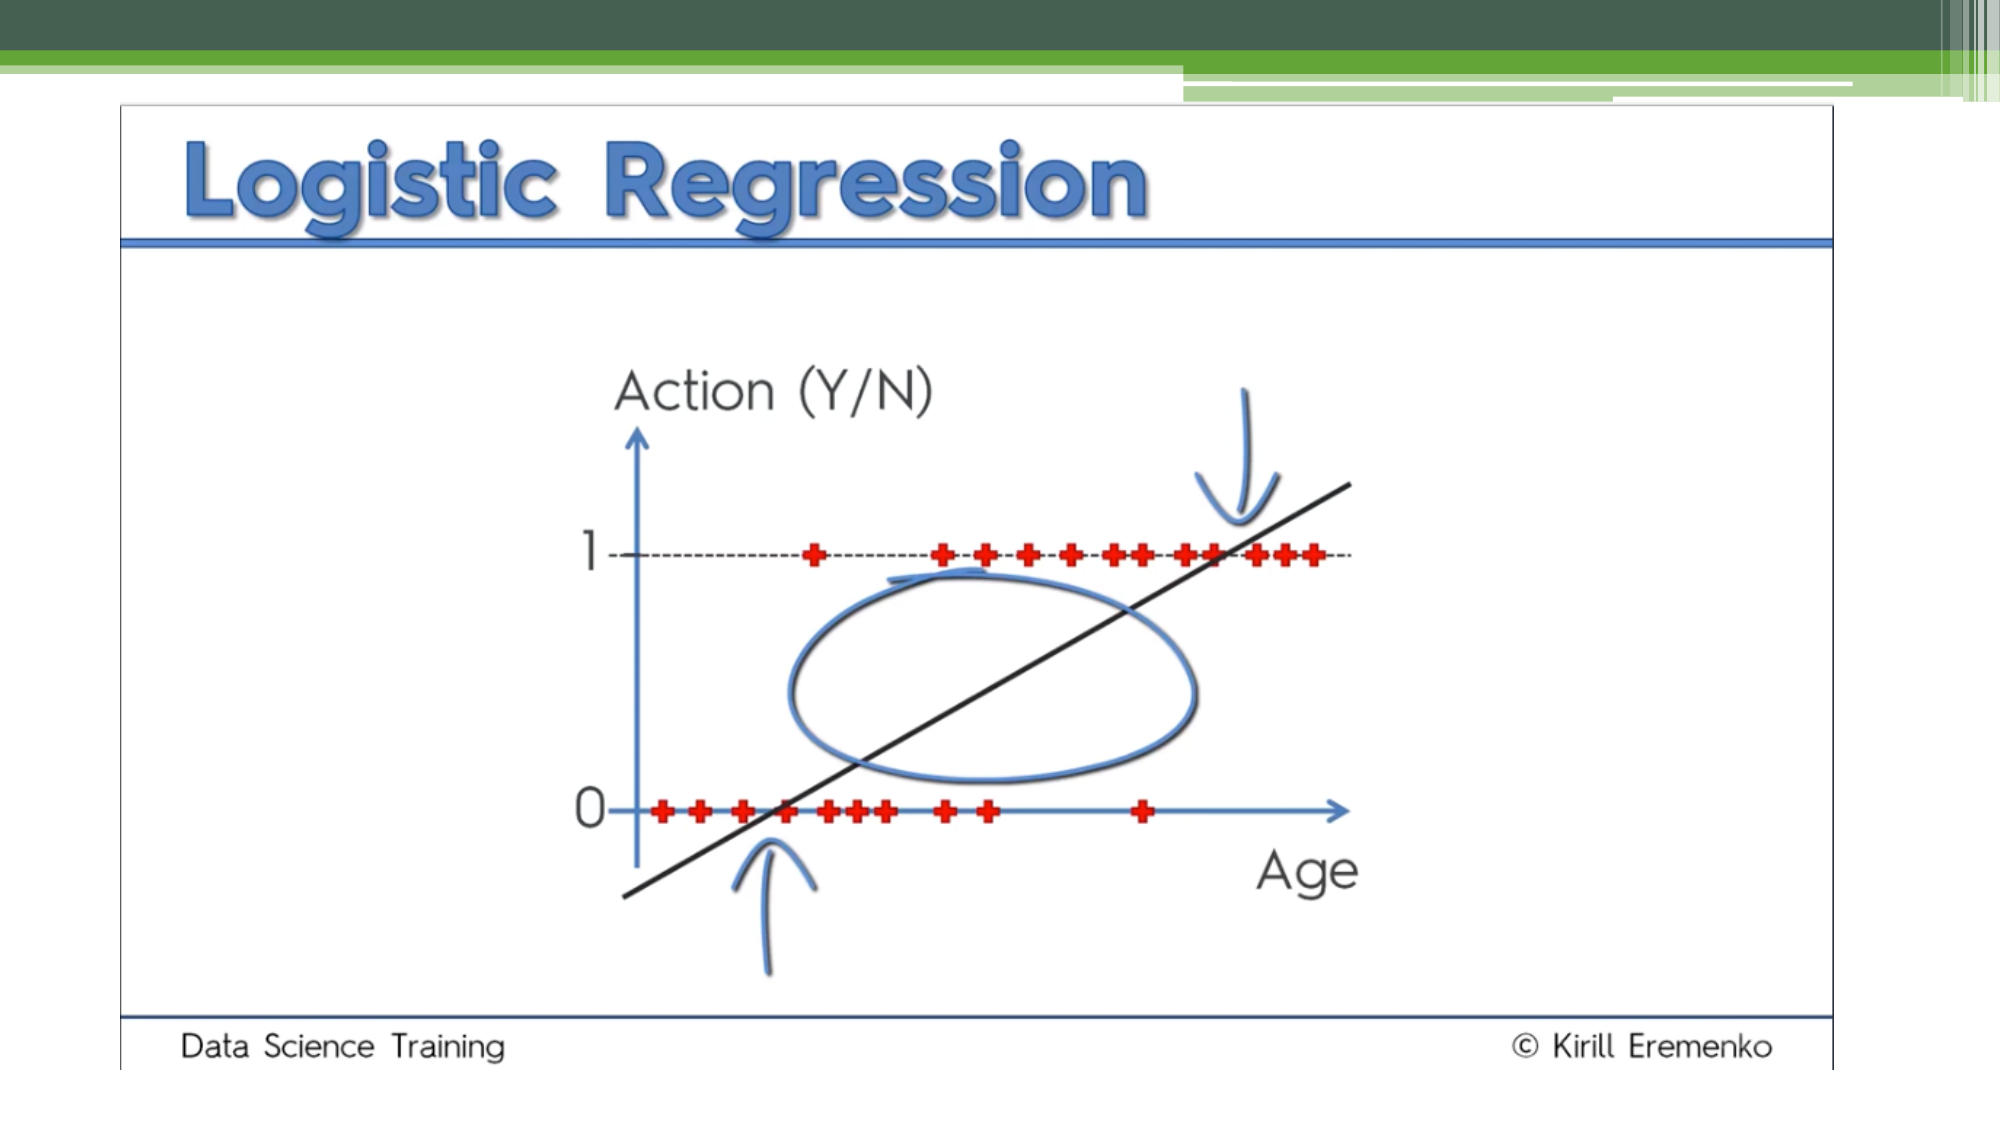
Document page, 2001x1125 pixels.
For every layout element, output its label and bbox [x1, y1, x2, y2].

picture [120, 102, 1834, 1071]
